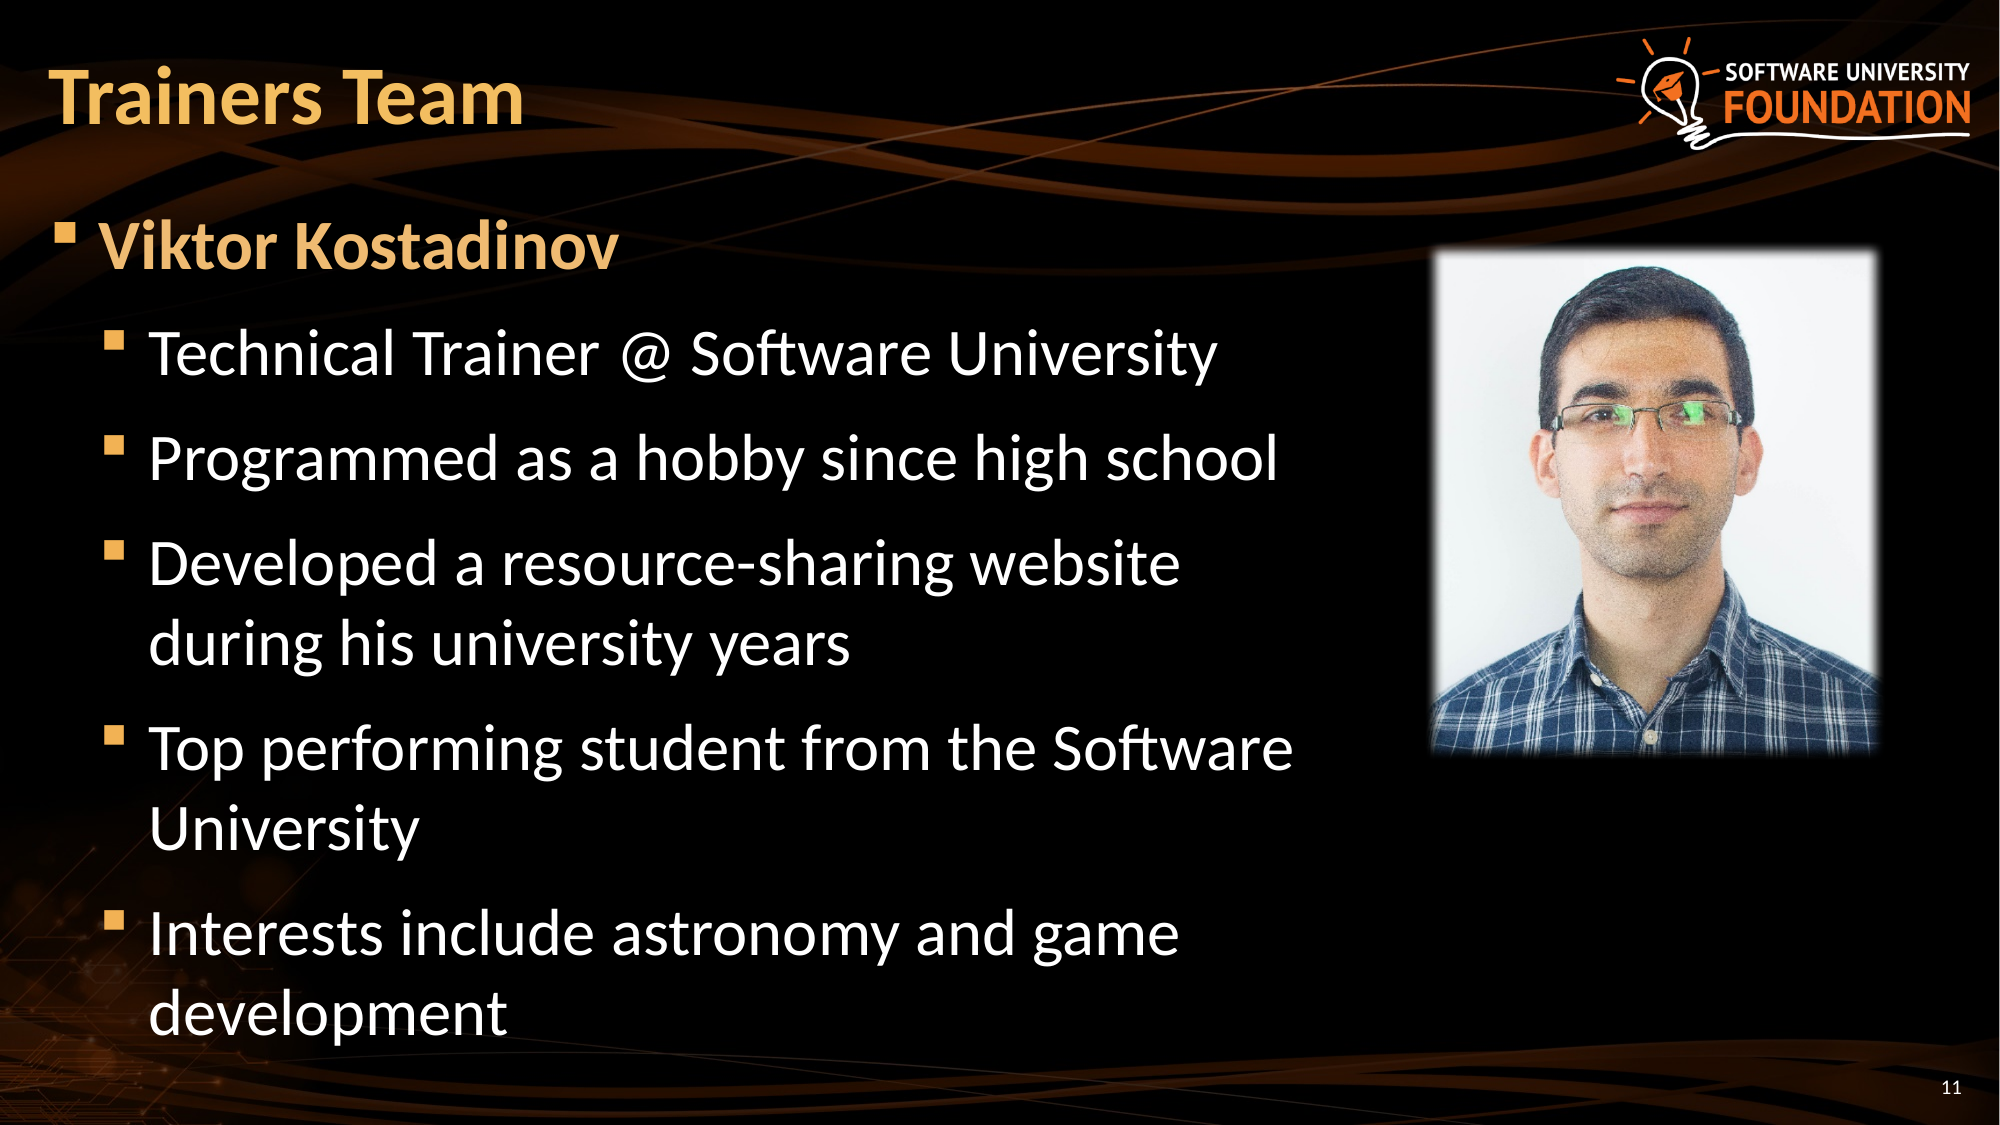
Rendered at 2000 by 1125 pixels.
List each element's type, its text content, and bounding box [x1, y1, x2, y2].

list Viktor Kostadinov Technical Trainer @ Software University Programmed as a hobby since high school Developed a resource-sharing website during his university years Top performing student from the Software University Interests include astronomy and game development [31, 189, 1388, 1103]
slide_number 11 [1897, 1070, 1968, 1103]
title Trainers Team [30, 6, 1602, 189]
picture [0, 0, 2000, 1125]
